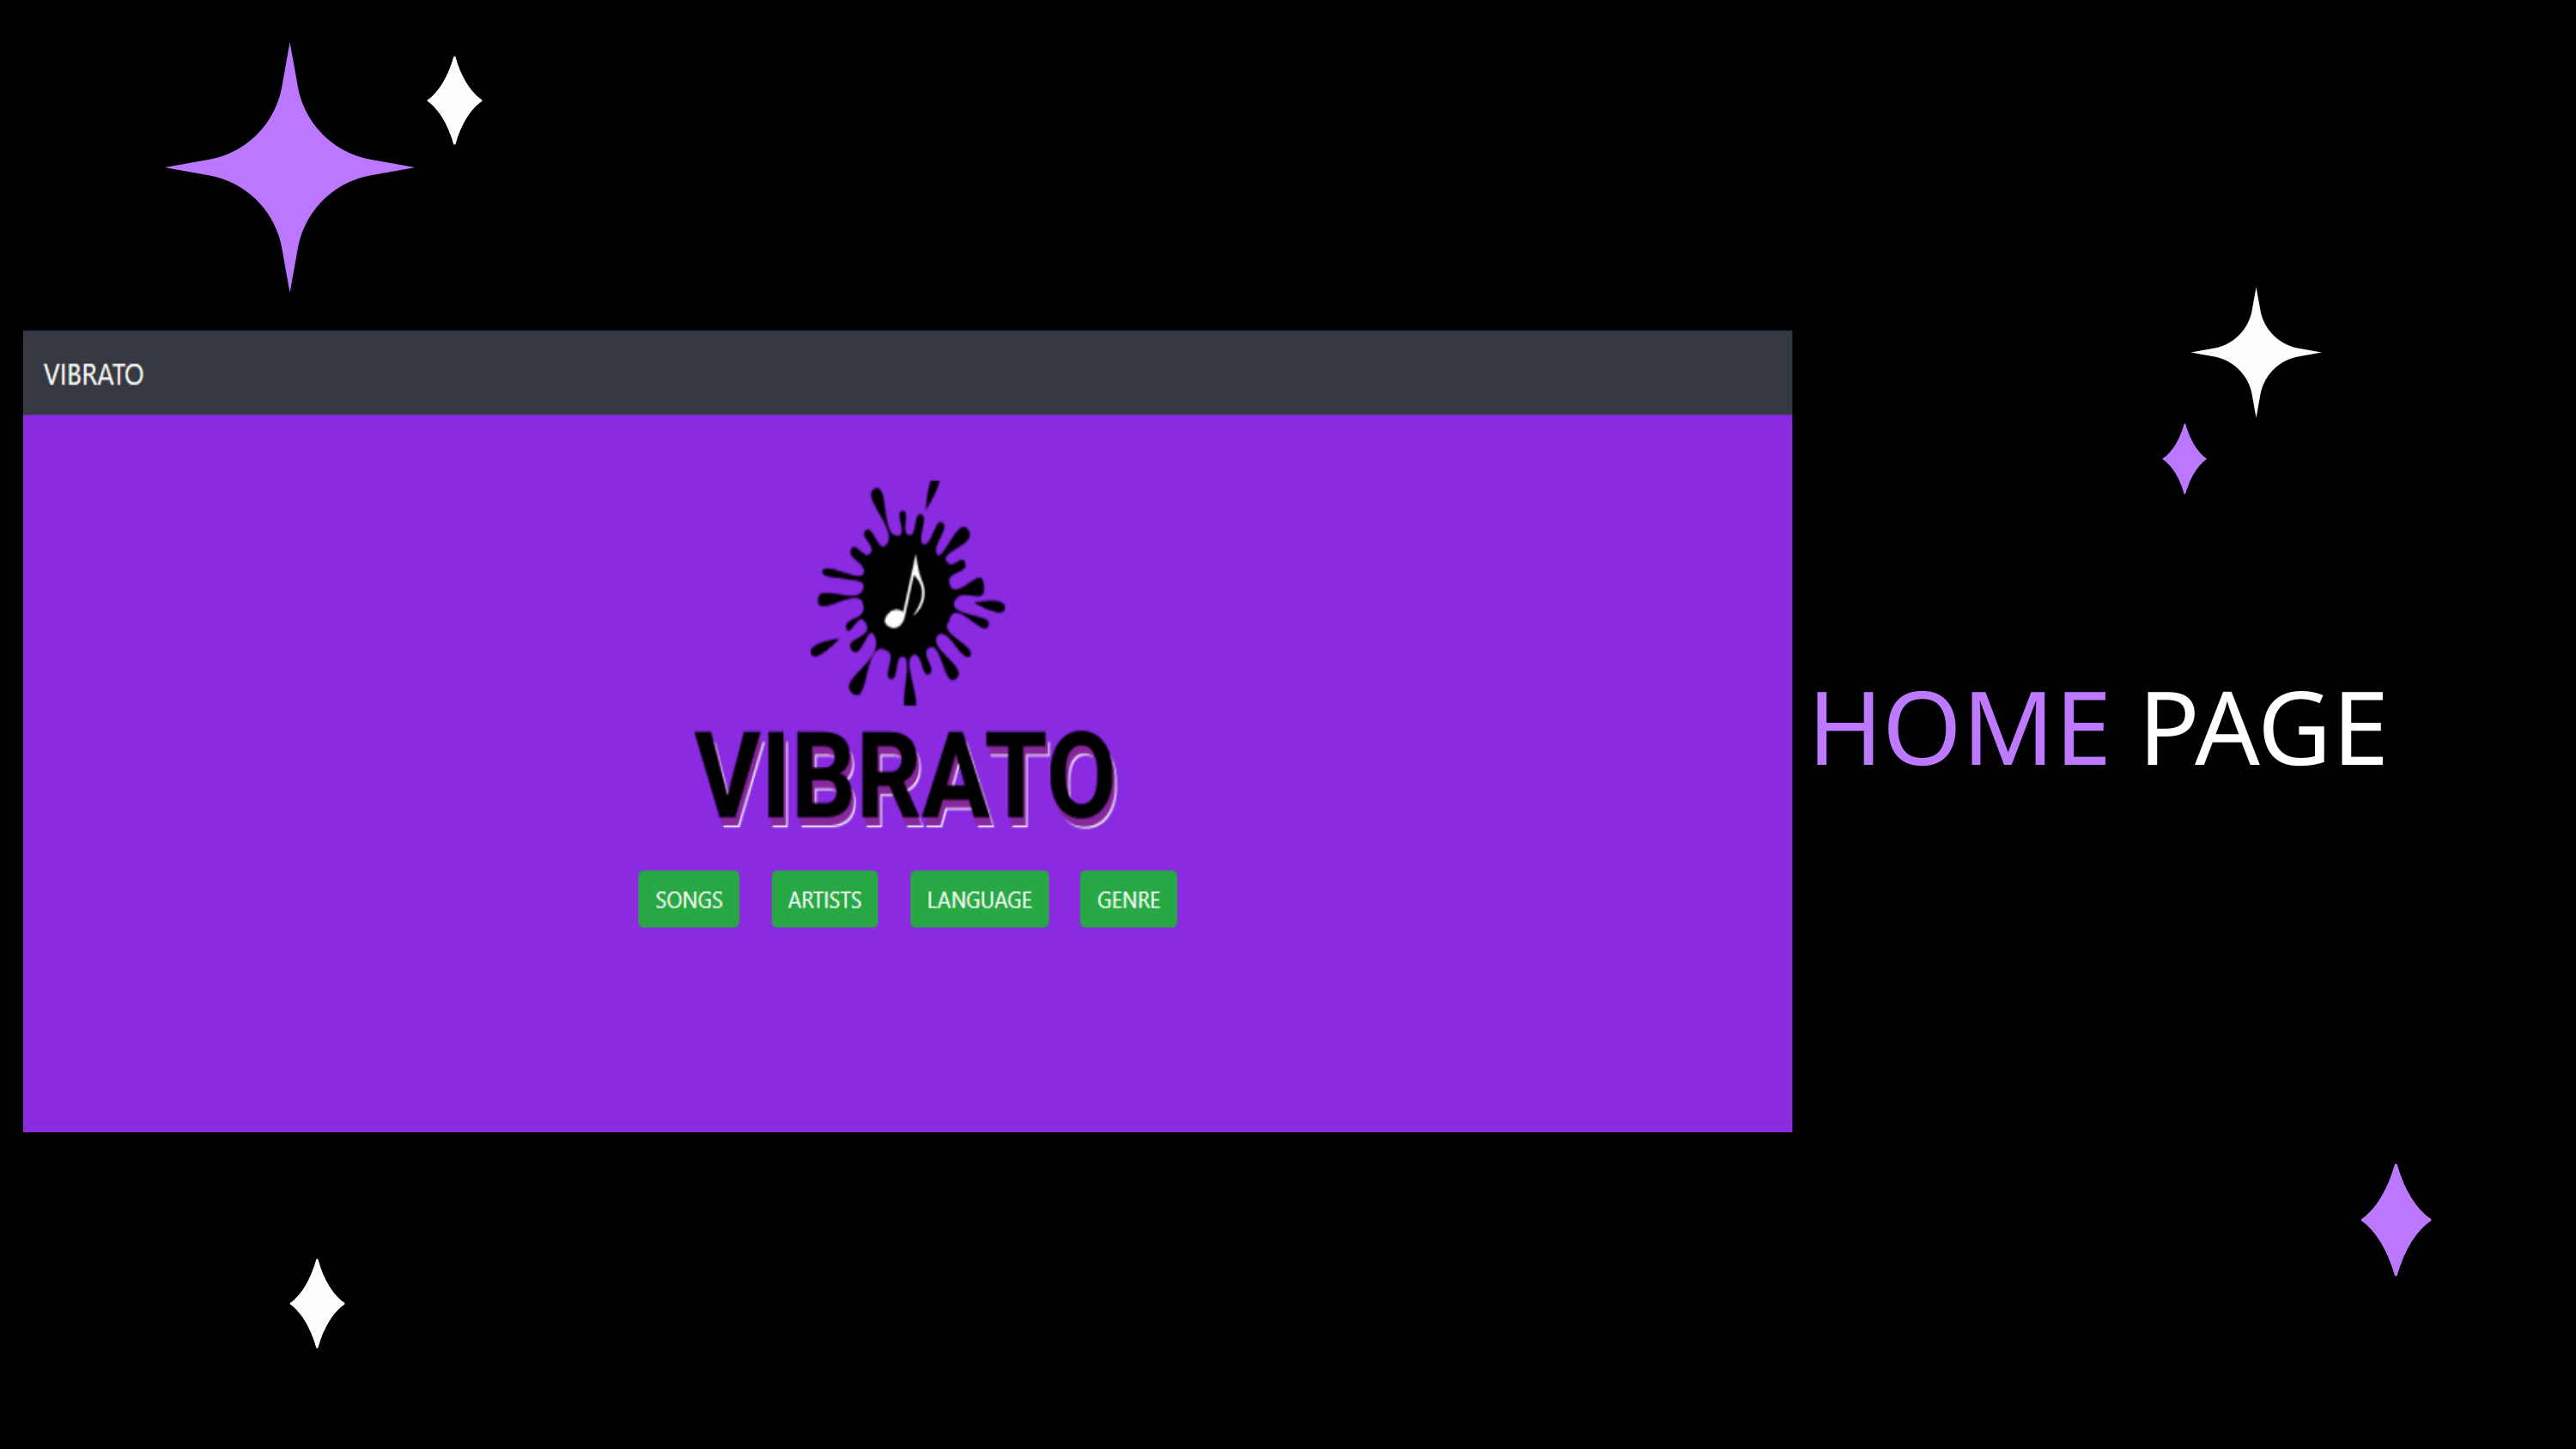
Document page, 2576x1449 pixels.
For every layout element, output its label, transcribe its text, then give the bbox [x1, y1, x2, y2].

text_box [2162, 281, 2328, 495]
text_box HOME PAGE [1807, 663, 2576, 786]
picture [2360, 1162, 2432, 1277]
picture [152, 30, 483, 305]
picture [22, 329, 1793, 1132]
picture [289, 1258, 345, 1349]
